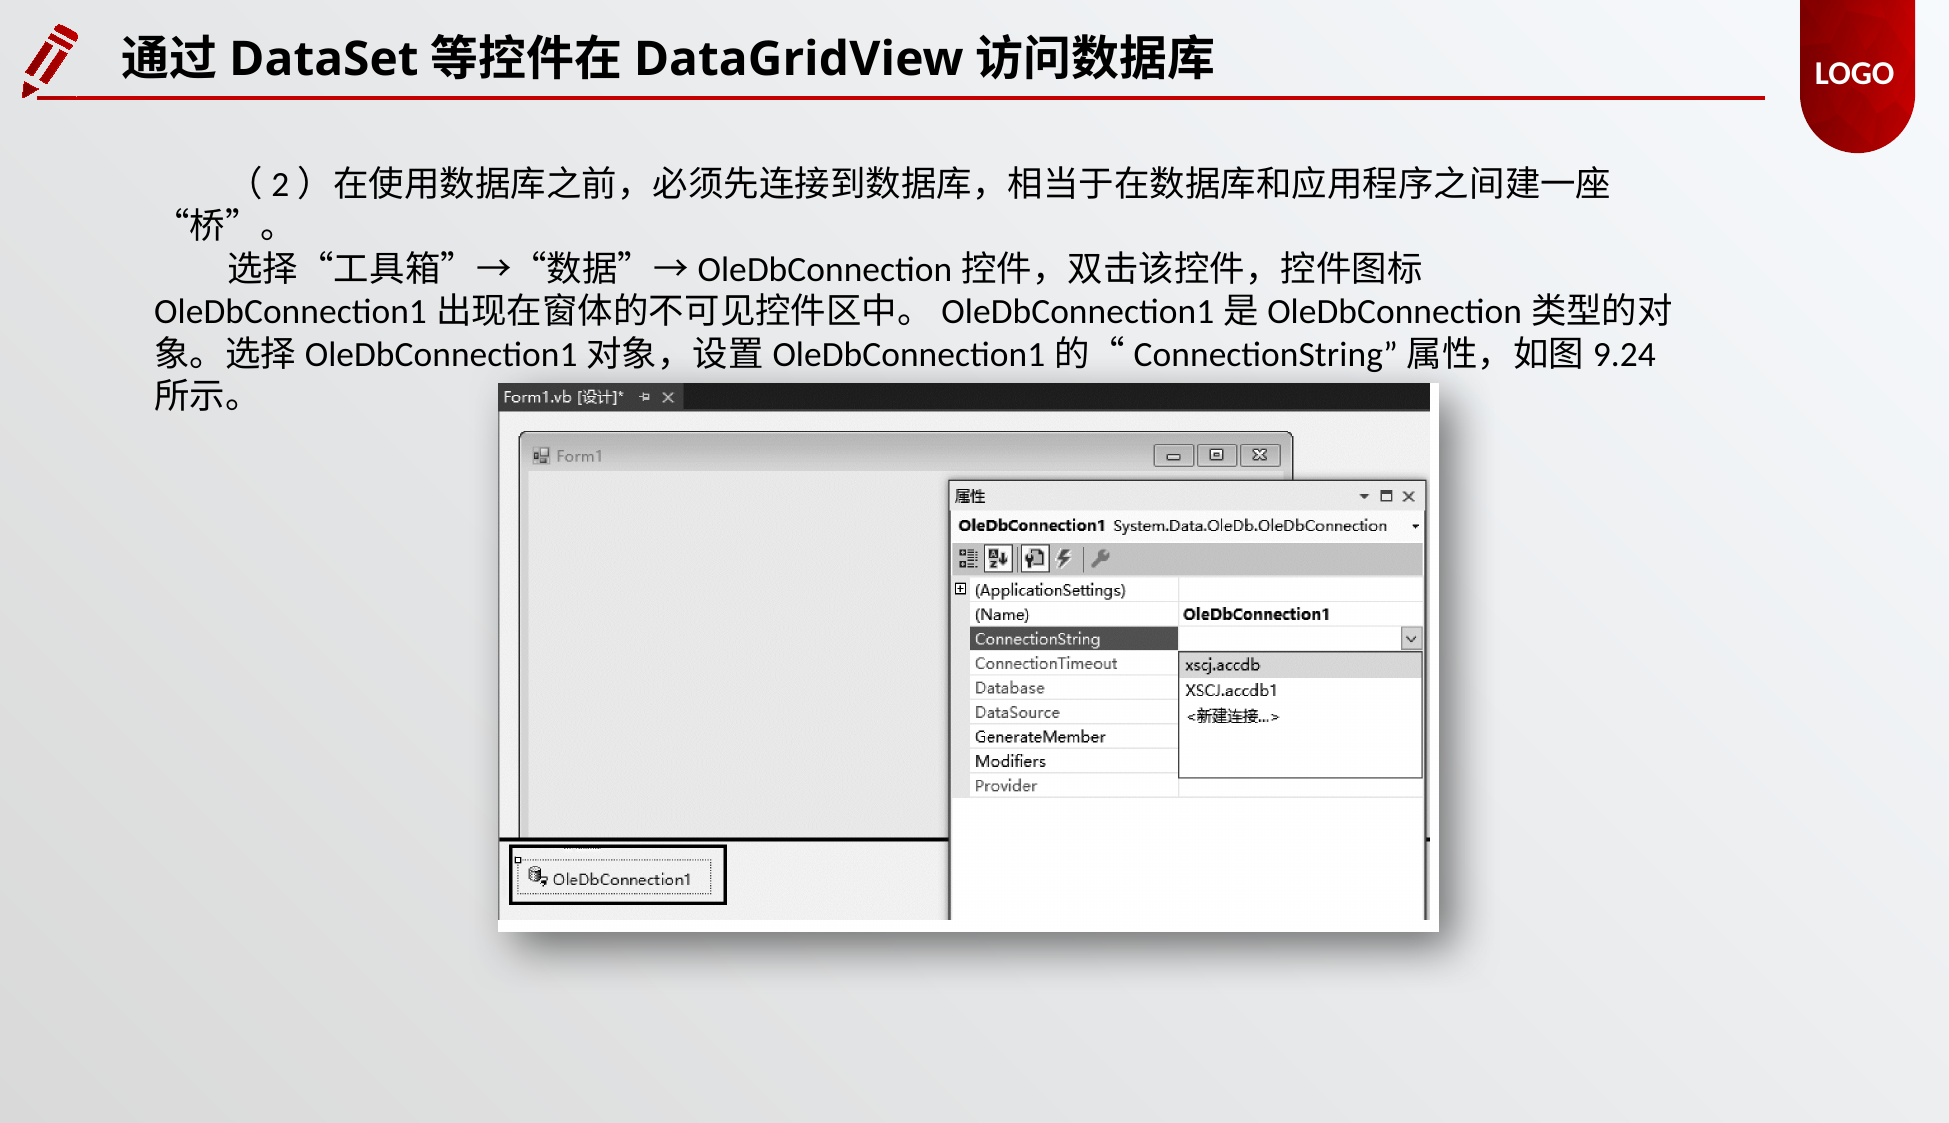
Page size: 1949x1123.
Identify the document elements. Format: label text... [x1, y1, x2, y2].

picture [40, 50, 67, 83]
picture [498, 383, 1439, 932]
picture [48, 33, 73, 49]
text_box （2）在使用数据库之前，必须先连接到数据库，相当于在数据库和应用程序之间建一座“桥”。 选择“工具箱”→“数据”→OleDbConnection控件，双击该控件，控件图标OleDbConnection1出现在窗体的不可见控件区中。OleDbConnection1是OleDbConnection类型的对象。选择OleDbConnection1对象，设置OleDbConnection1的“ConnectionString”属性，如图9.24所示。 [139, 153, 1706, 424]
text_box 通过DataSet等控件在DataGridView访问数据库 [101, 17, 1253, 95]
picture [54, 24, 78, 41]
picture [1800, 0, 1916, 154]
picture [26, 42, 52, 75]
picture [22, 82, 37, 97]
